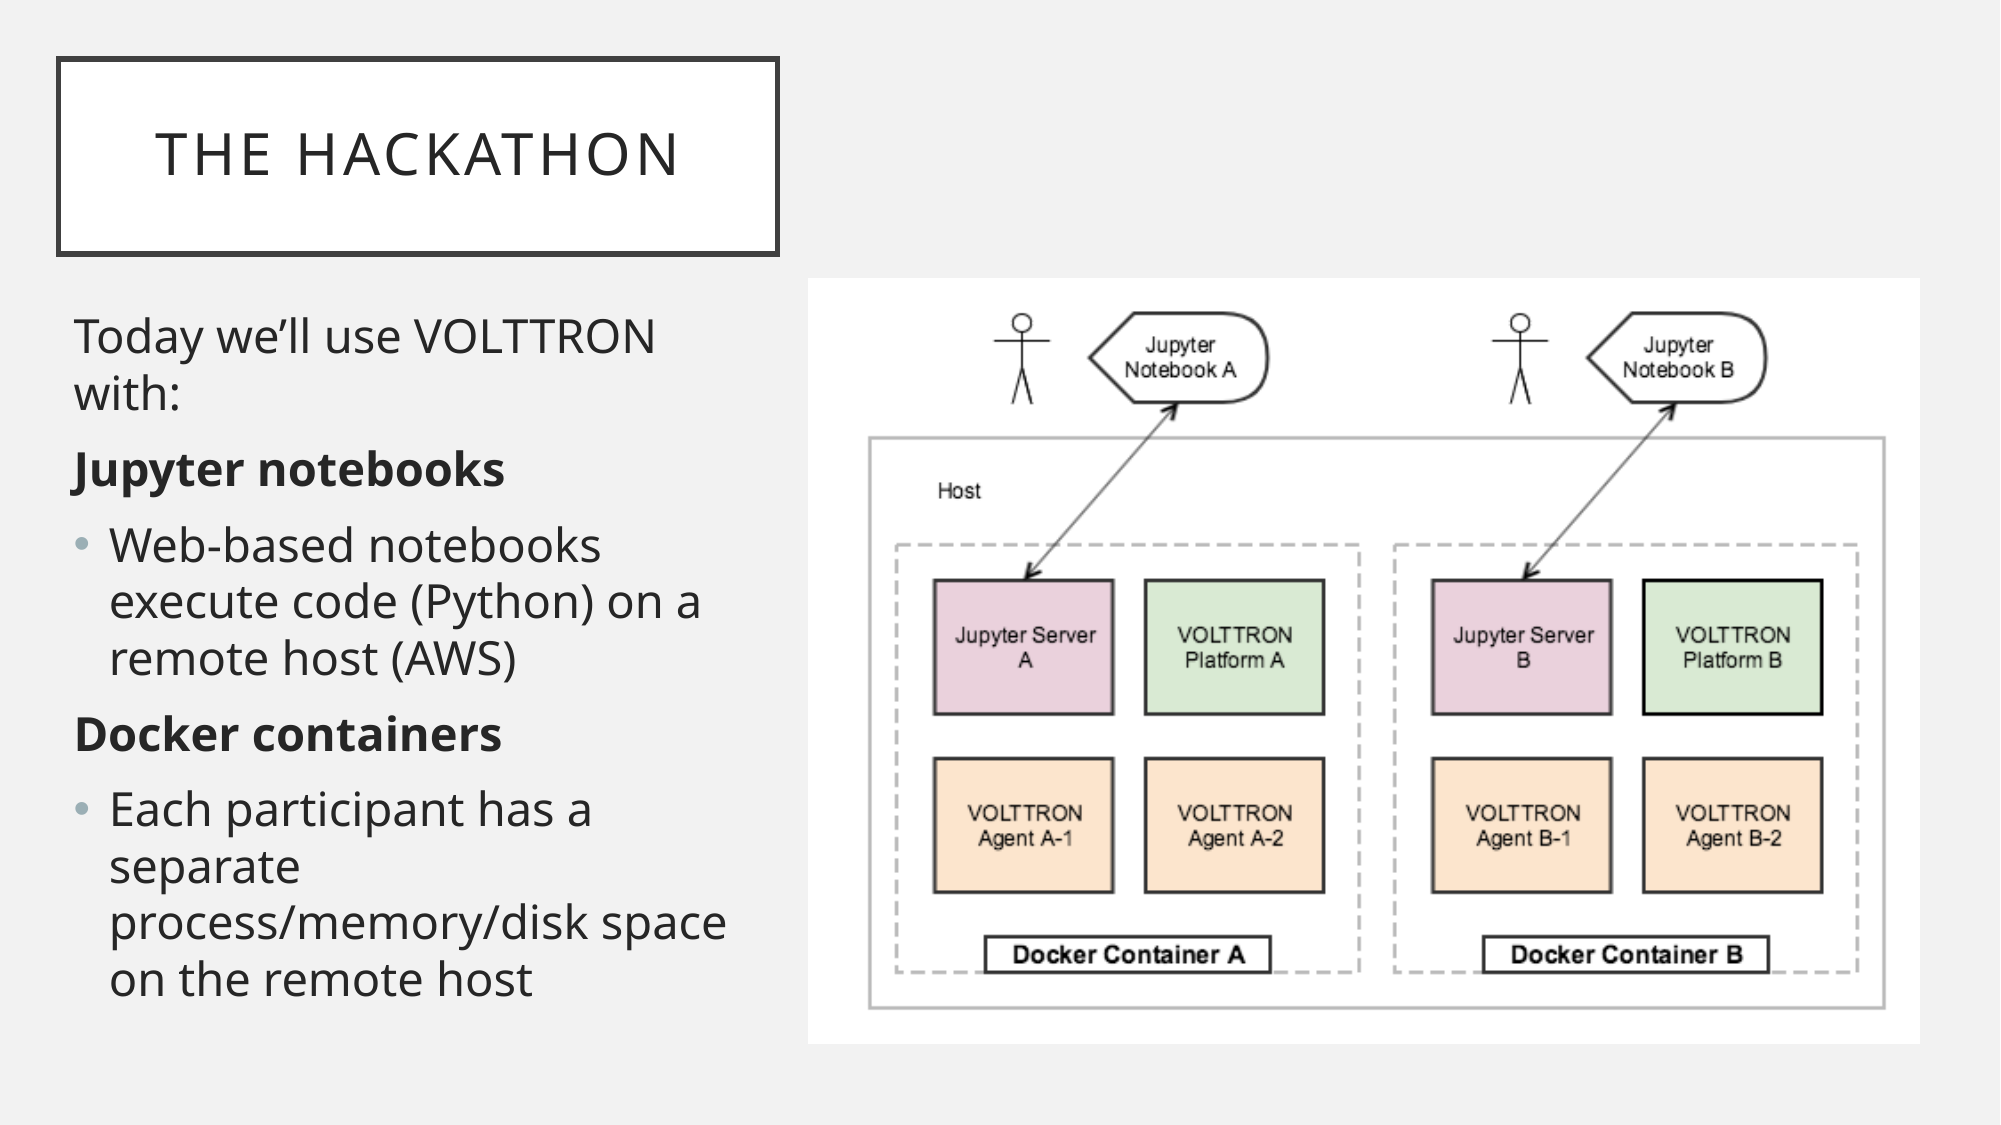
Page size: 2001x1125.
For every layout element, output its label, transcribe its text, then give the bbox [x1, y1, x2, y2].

title The Hackathon [56, 56, 780, 257]
list Today we’ll use VOLTTRON with: Jupyter notebooks Web-based notebooks execute code (Python) on a remote host (AWS) Docker containers Each participant has a separate process/memory/disk space on the remote host [58, 299, 778, 1014]
picture [807, 278, 1920, 1044]
